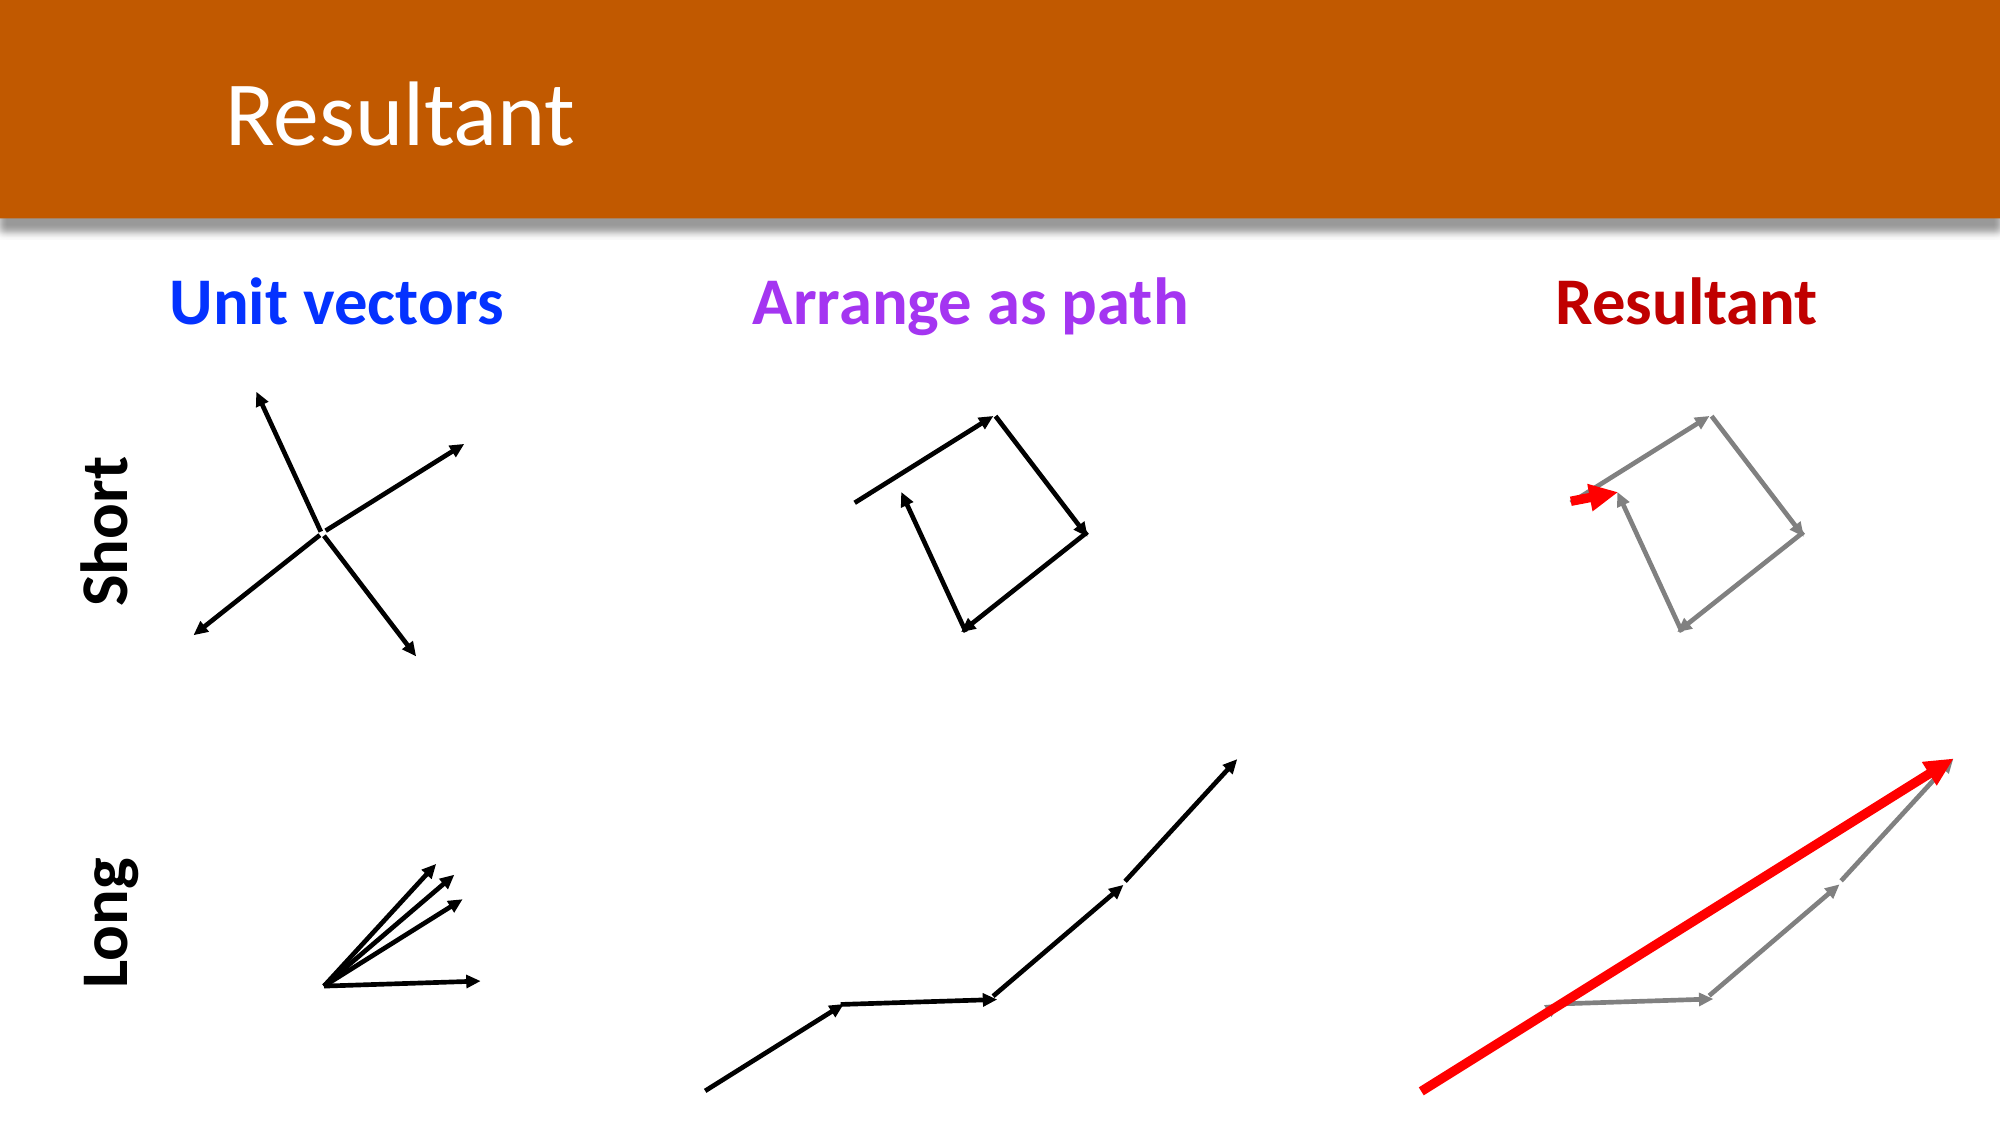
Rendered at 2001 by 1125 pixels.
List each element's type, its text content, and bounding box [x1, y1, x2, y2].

text_box Resultant [210, 17, 2000, 201]
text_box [1421, 250, 1954, 1092]
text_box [705, 250, 1237, 1091]
text_box [0, 0, 2000, 219]
text_box Short [53, 347, 148, 716]
text_box Long [53, 739, 148, 1107]
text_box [153, 250, 521, 987]
